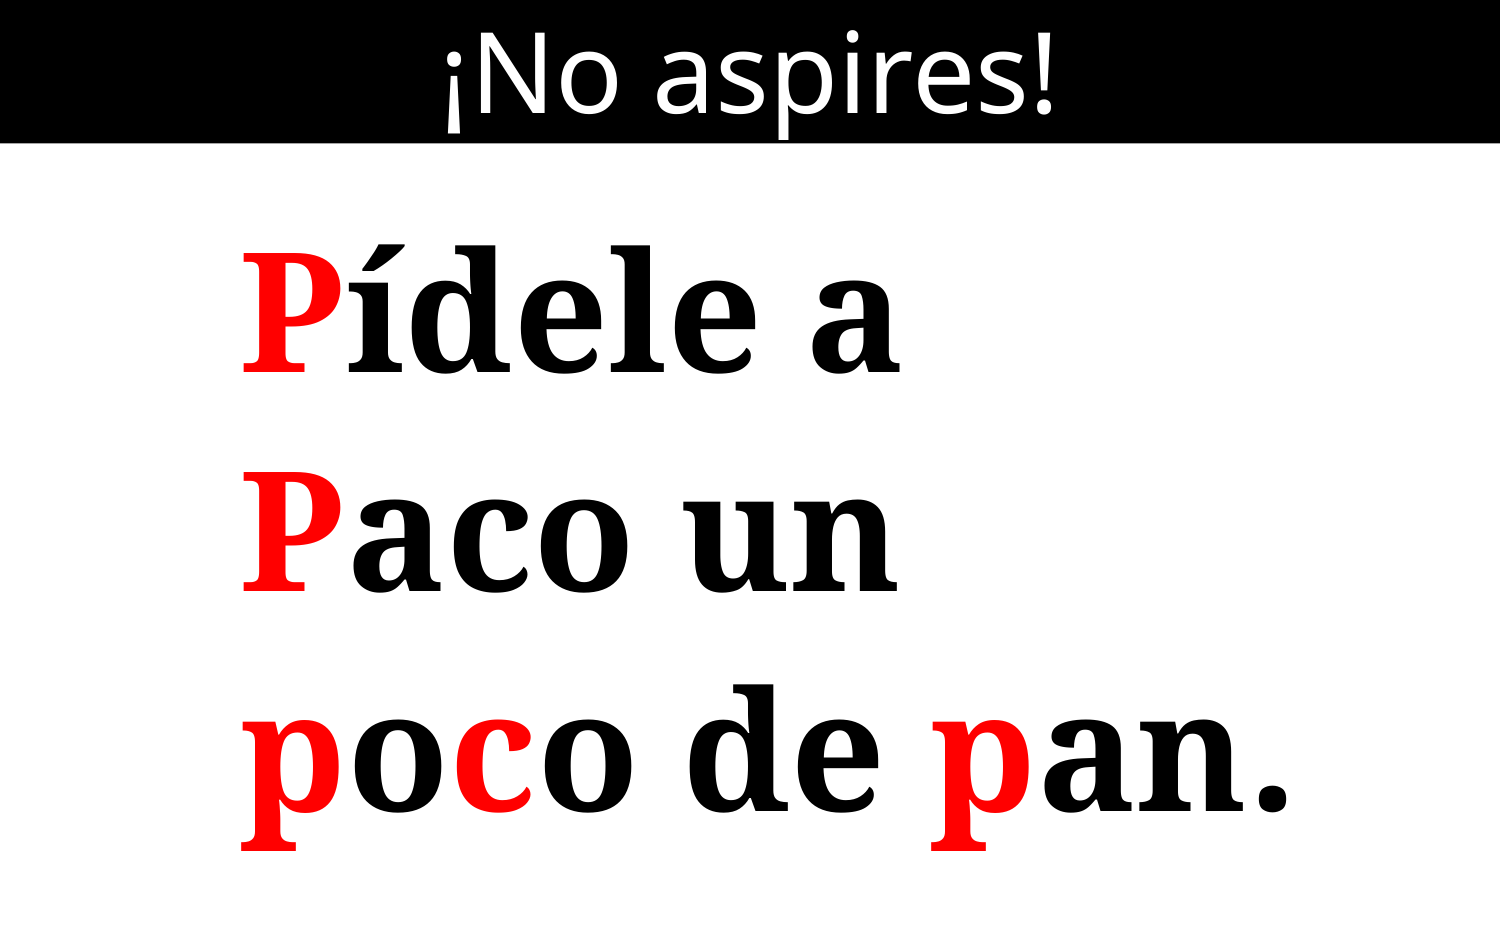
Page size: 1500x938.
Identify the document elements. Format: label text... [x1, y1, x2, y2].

text_box ¡No aspires! [0, 0, 1500, 144]
text_box Pídele a Paco un poco de pan. [225, 177, 1313, 853]
